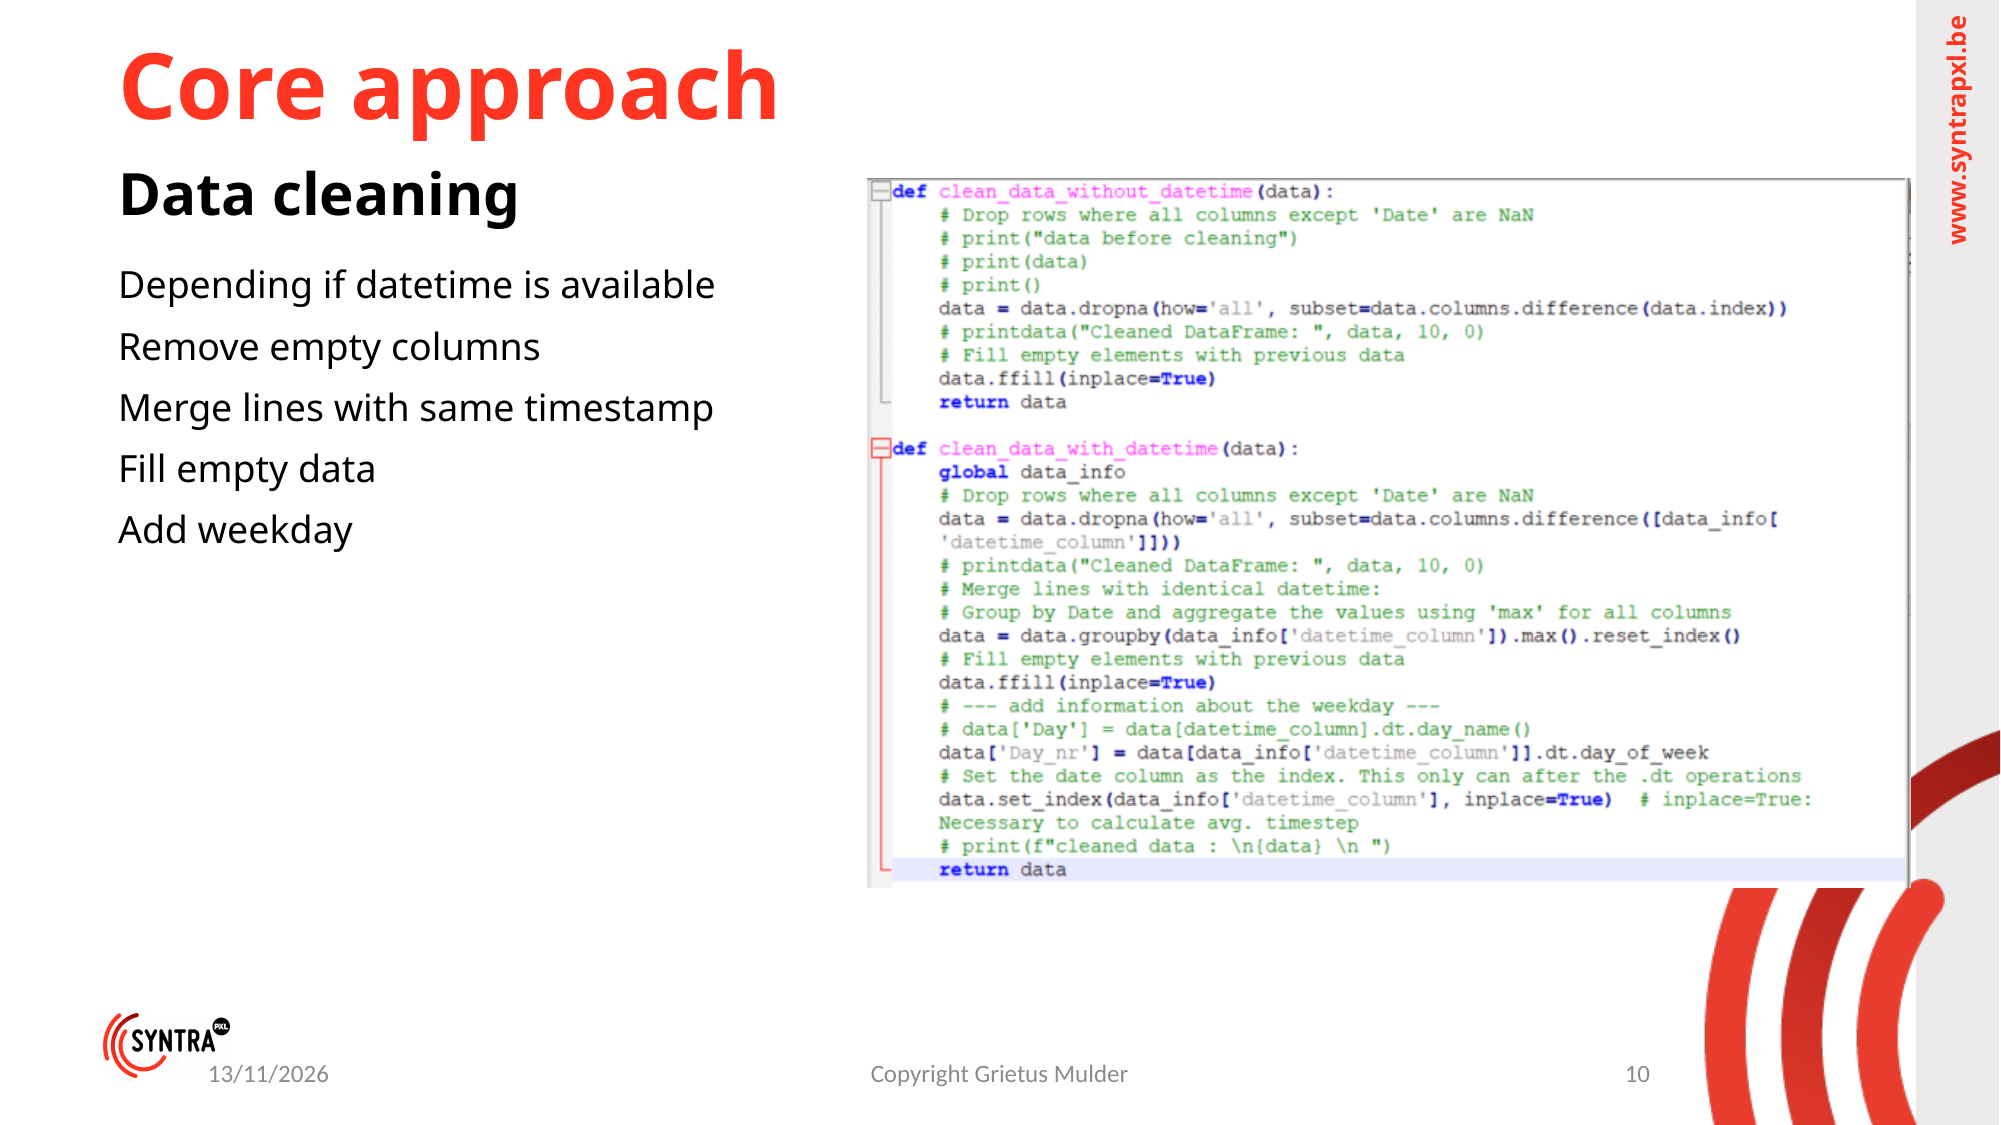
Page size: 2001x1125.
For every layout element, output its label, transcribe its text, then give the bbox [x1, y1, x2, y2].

picture [103, 1040, 230, 1078]
picture [867, 178, 2001, 1125]
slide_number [192, 1042, 643, 1103]
list Depending if datetime is available Remove empty columns Merge lines with same timestamp Fill empty data Add weekday [103, 258, 1078, 1040]
list Data cleaning [103, 157, 1670, 258]
title Core approach [103, 26, 1667, 155]
slide_number 10 [1412, 1042, 1863, 1103]
footer Copyright Grietus Mulder [662, 1042, 1338, 1103]
